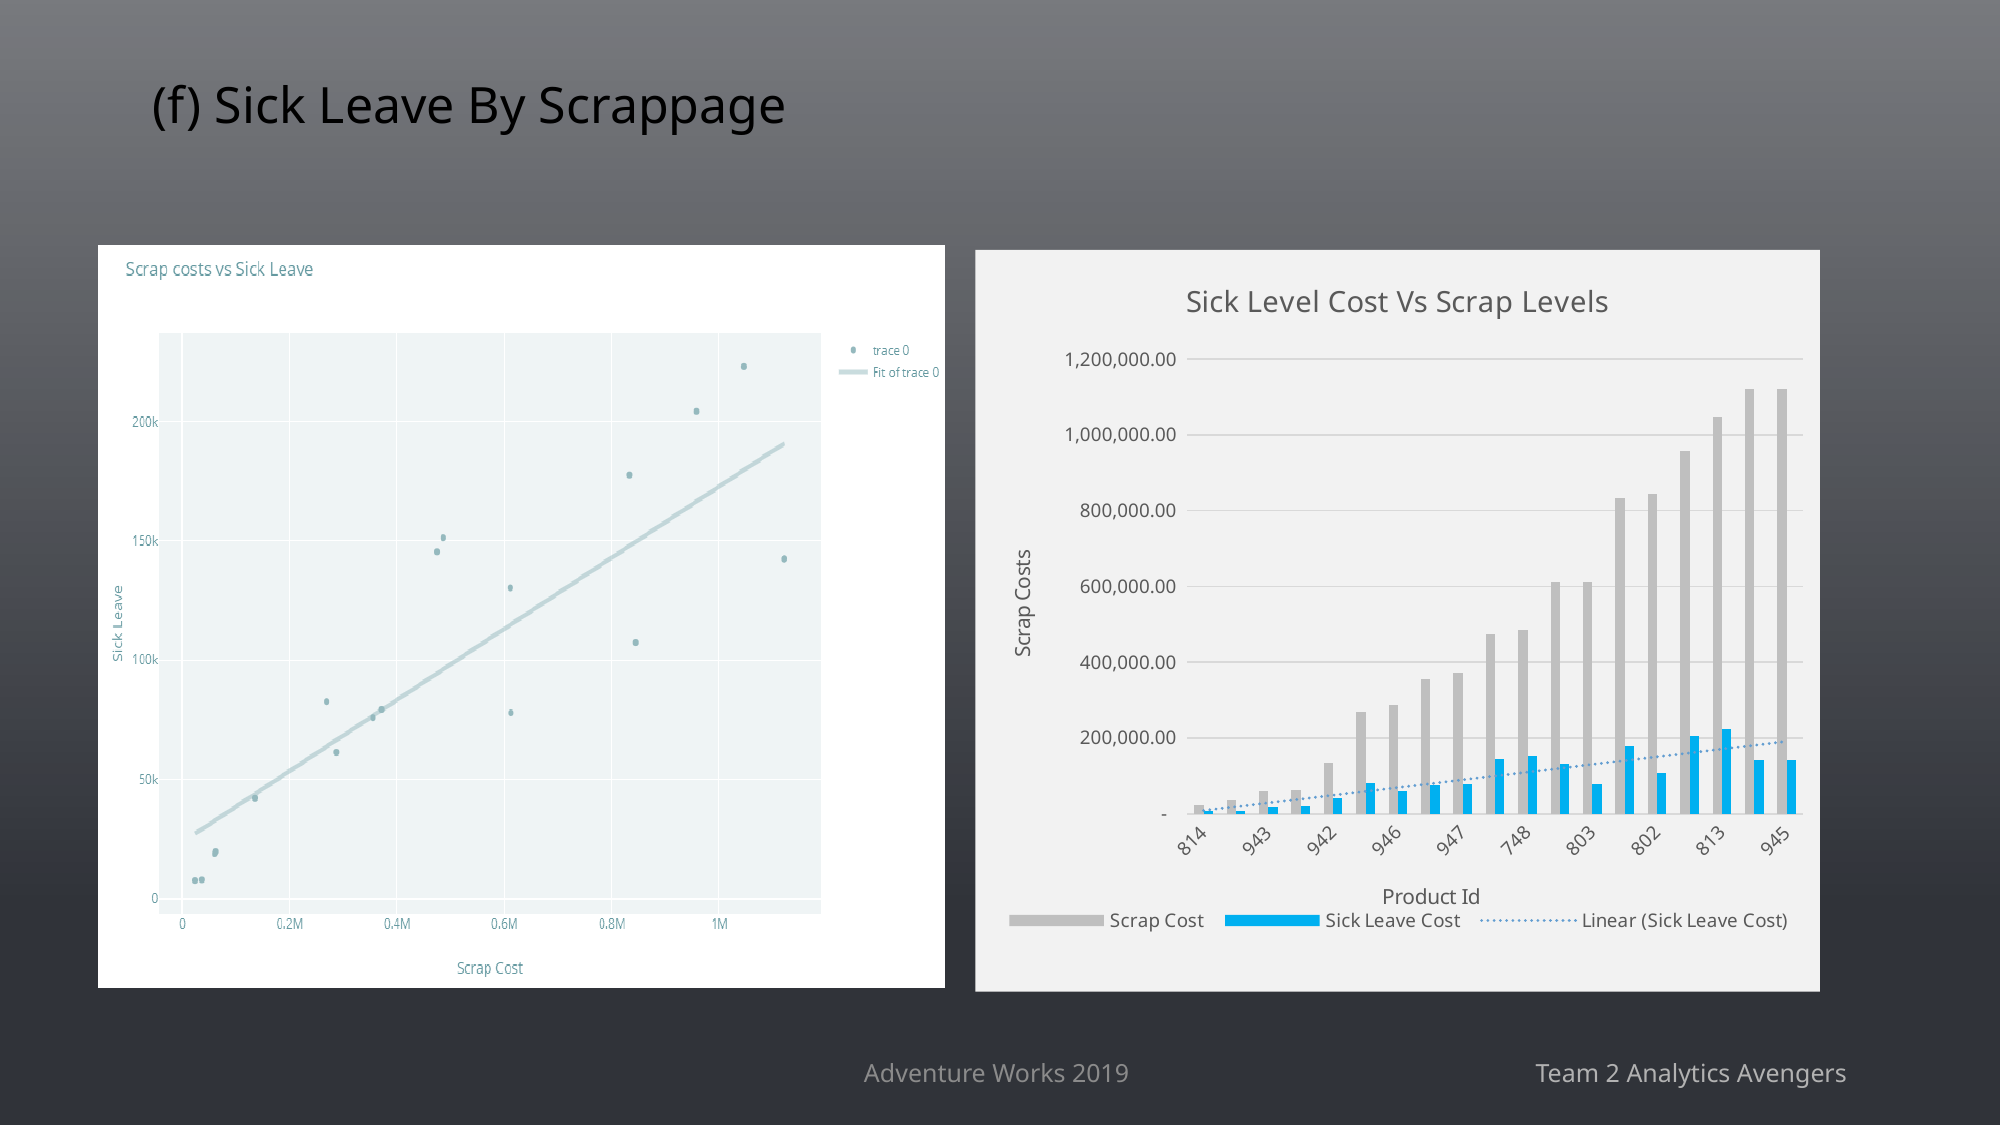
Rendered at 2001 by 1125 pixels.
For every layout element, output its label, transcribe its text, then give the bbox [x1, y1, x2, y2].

text_box (f) Sick Leave By Scrappage [137, 59, 1000, 154]
footer Adventure Works 2019 [662, 1042, 1338, 1103]
picture [98, 245, 945, 988]
slide_number Team 2 Analytics Avengers [1412, 1042, 1863, 1103]
text_box [0, 0, 2000, 1125]
chart [975, 249, 1820, 992]
